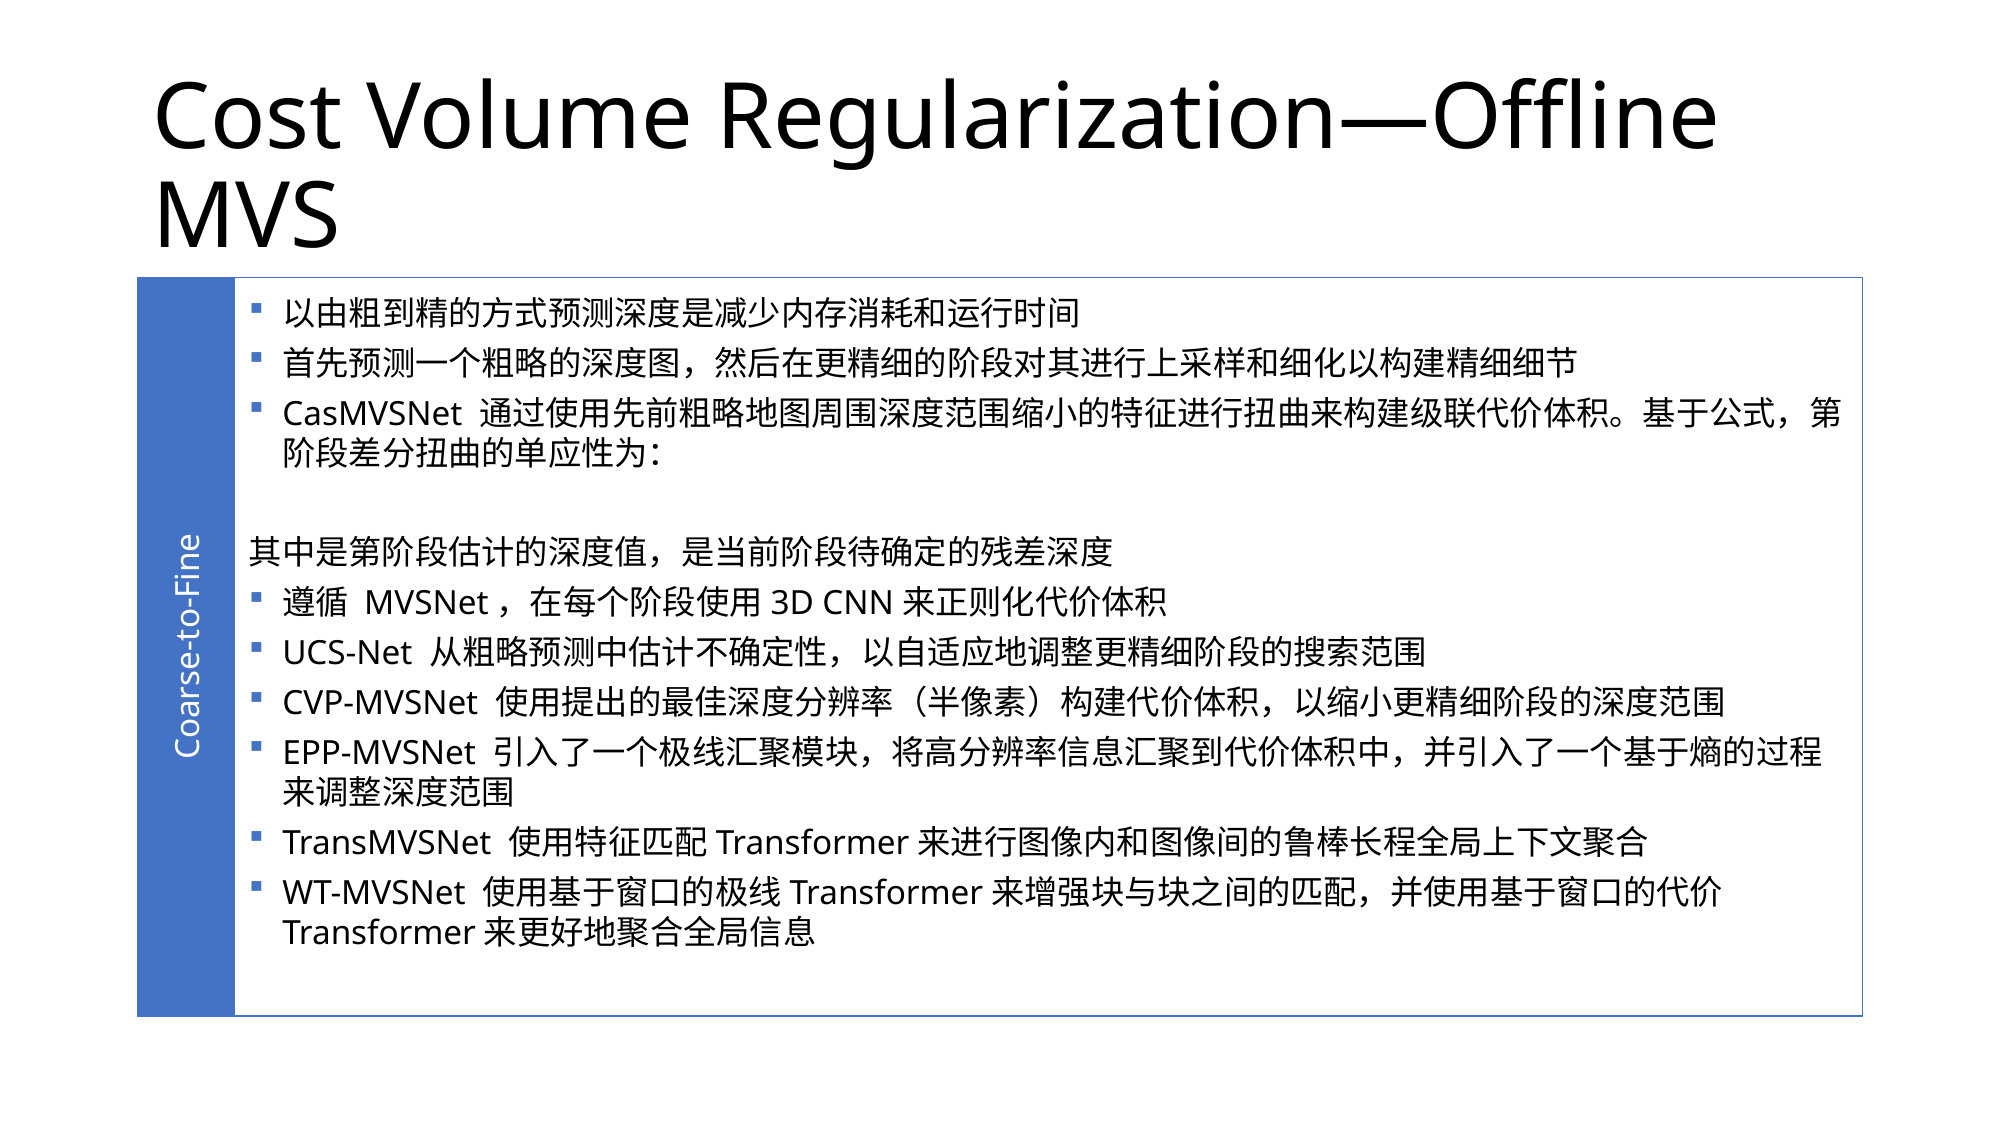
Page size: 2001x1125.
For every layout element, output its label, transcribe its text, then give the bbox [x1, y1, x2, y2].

text_box Coarse-to-Fine [137, 277, 235, 1017]
title Cost Volume Regularization—Offline MVS [137, 59, 1863, 277]
